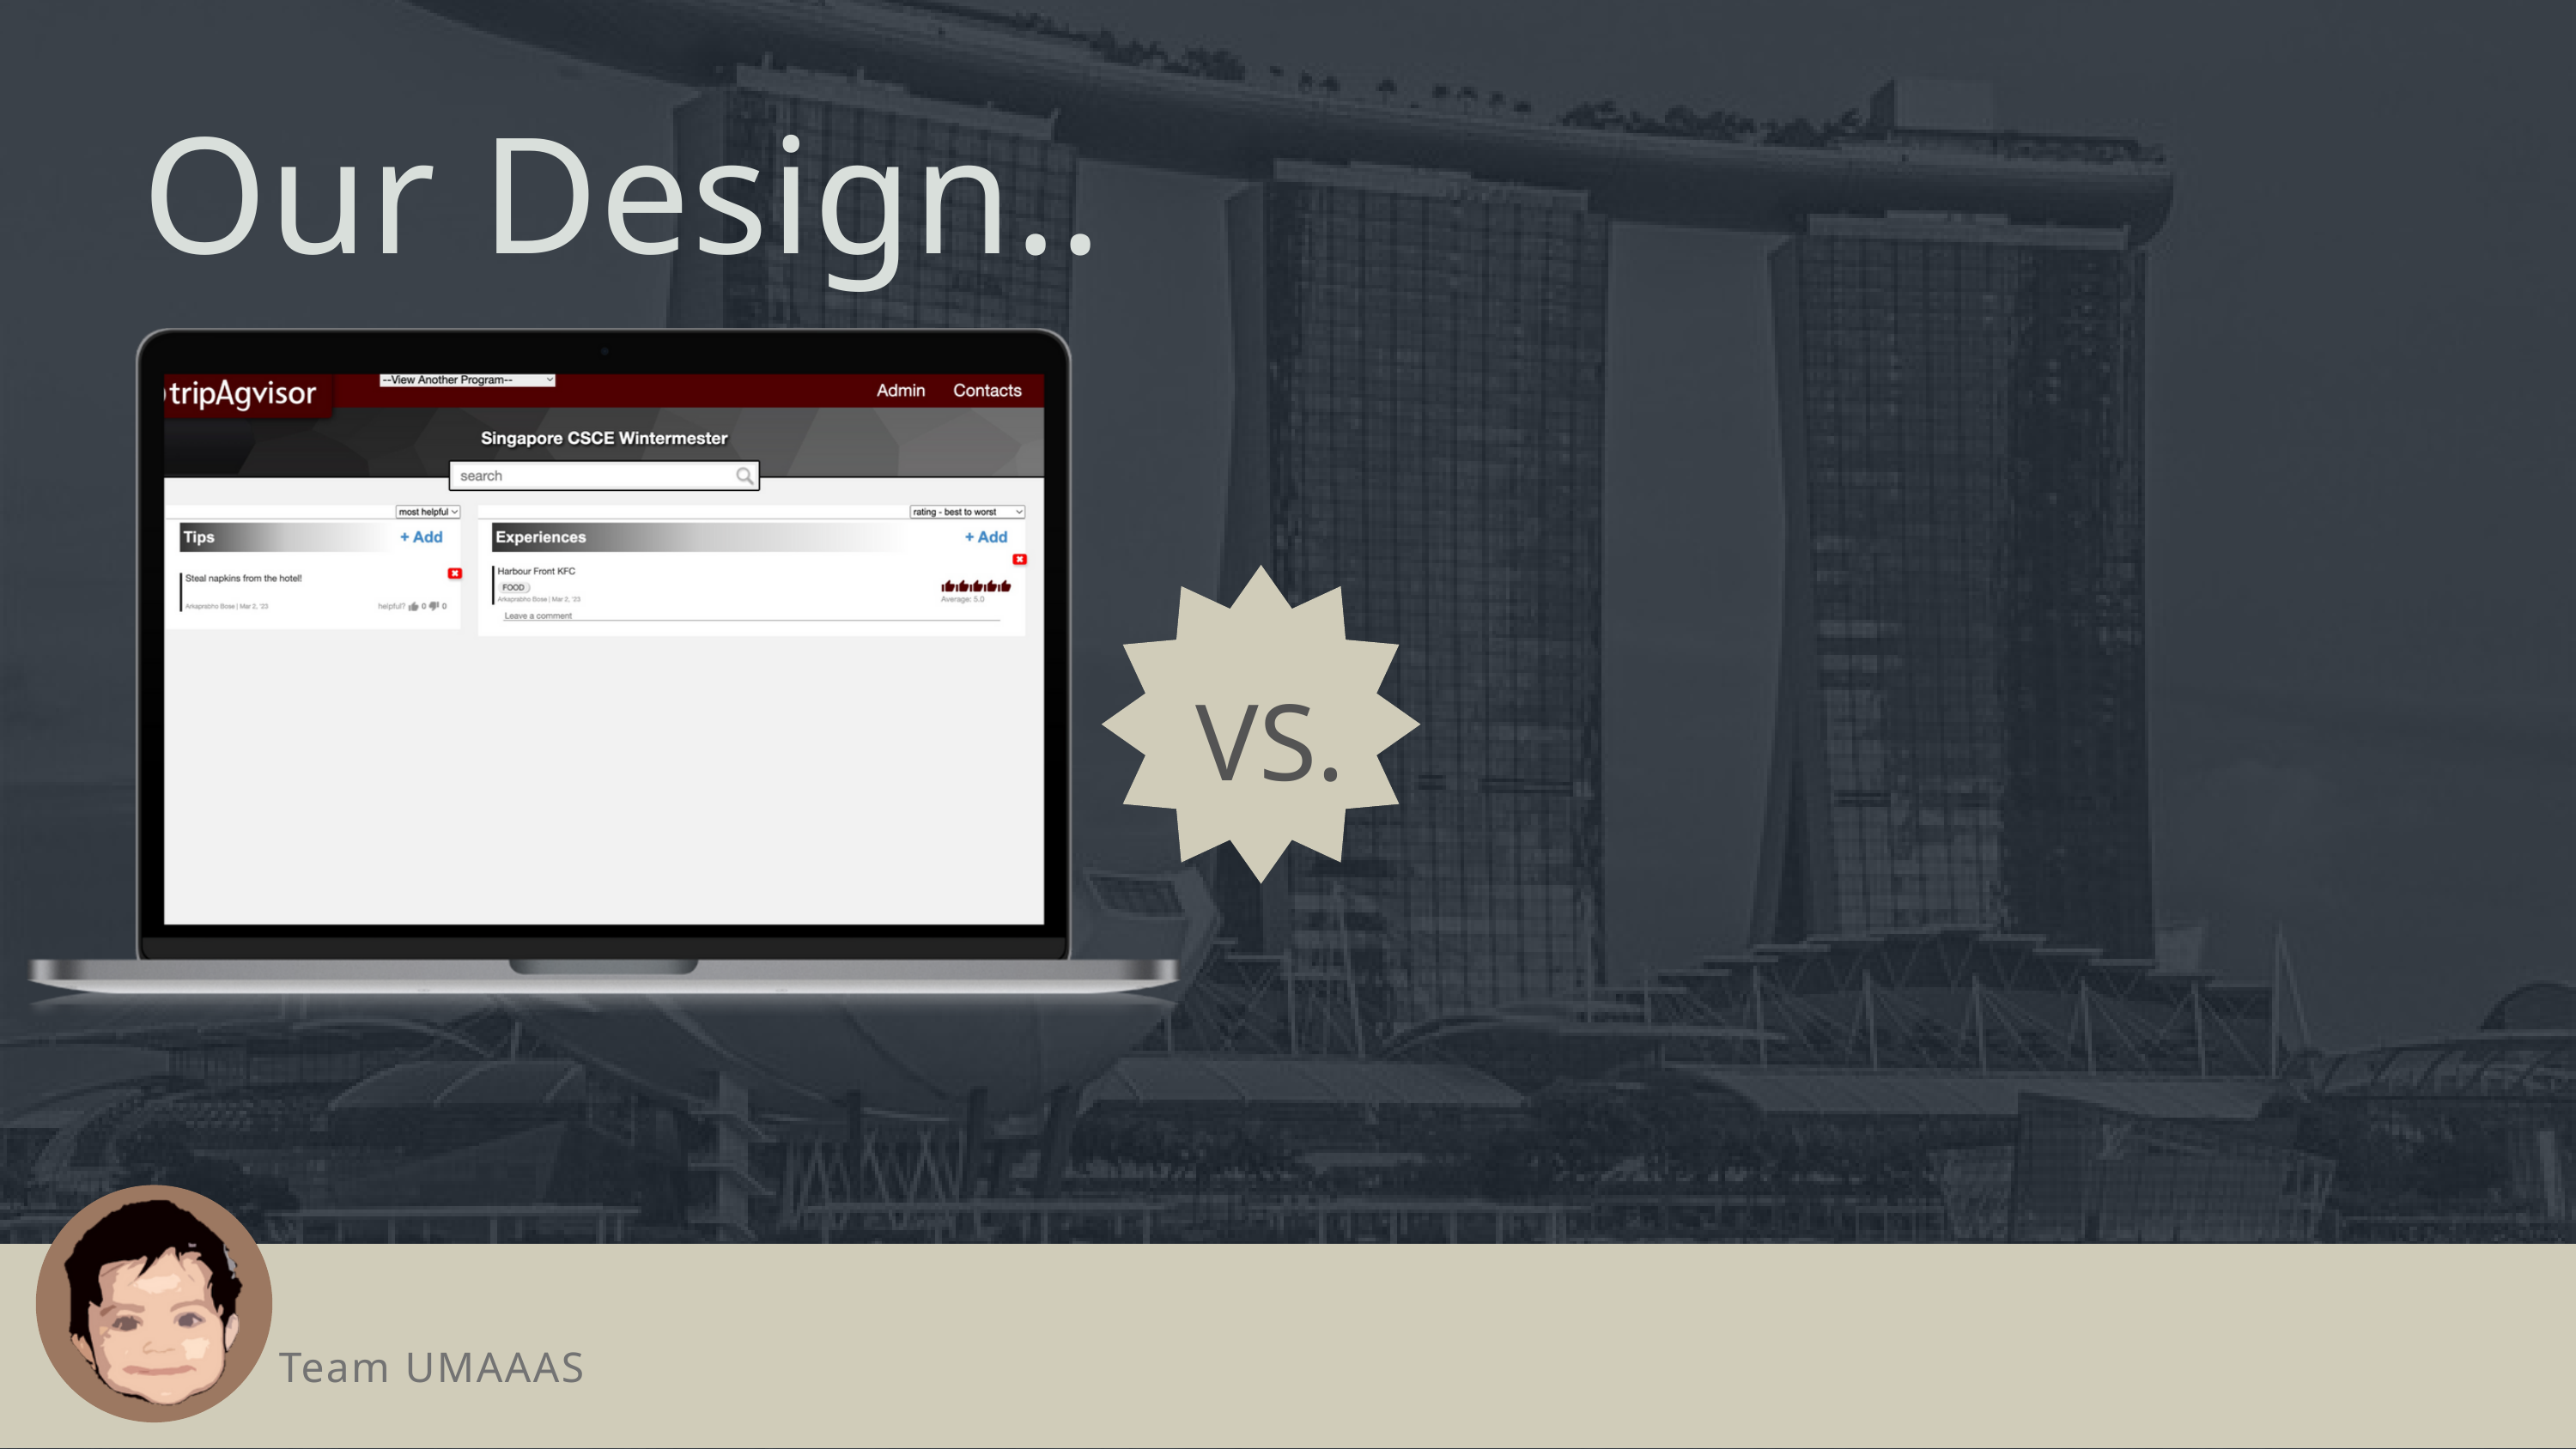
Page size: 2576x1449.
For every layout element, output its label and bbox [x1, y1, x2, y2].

text_box [0, 1243, 2576, 1449]
text_box [1101, 564, 1421, 884]
picture [0, 0, 2576, 1243]
text_box [34, 1185, 598, 1423]
